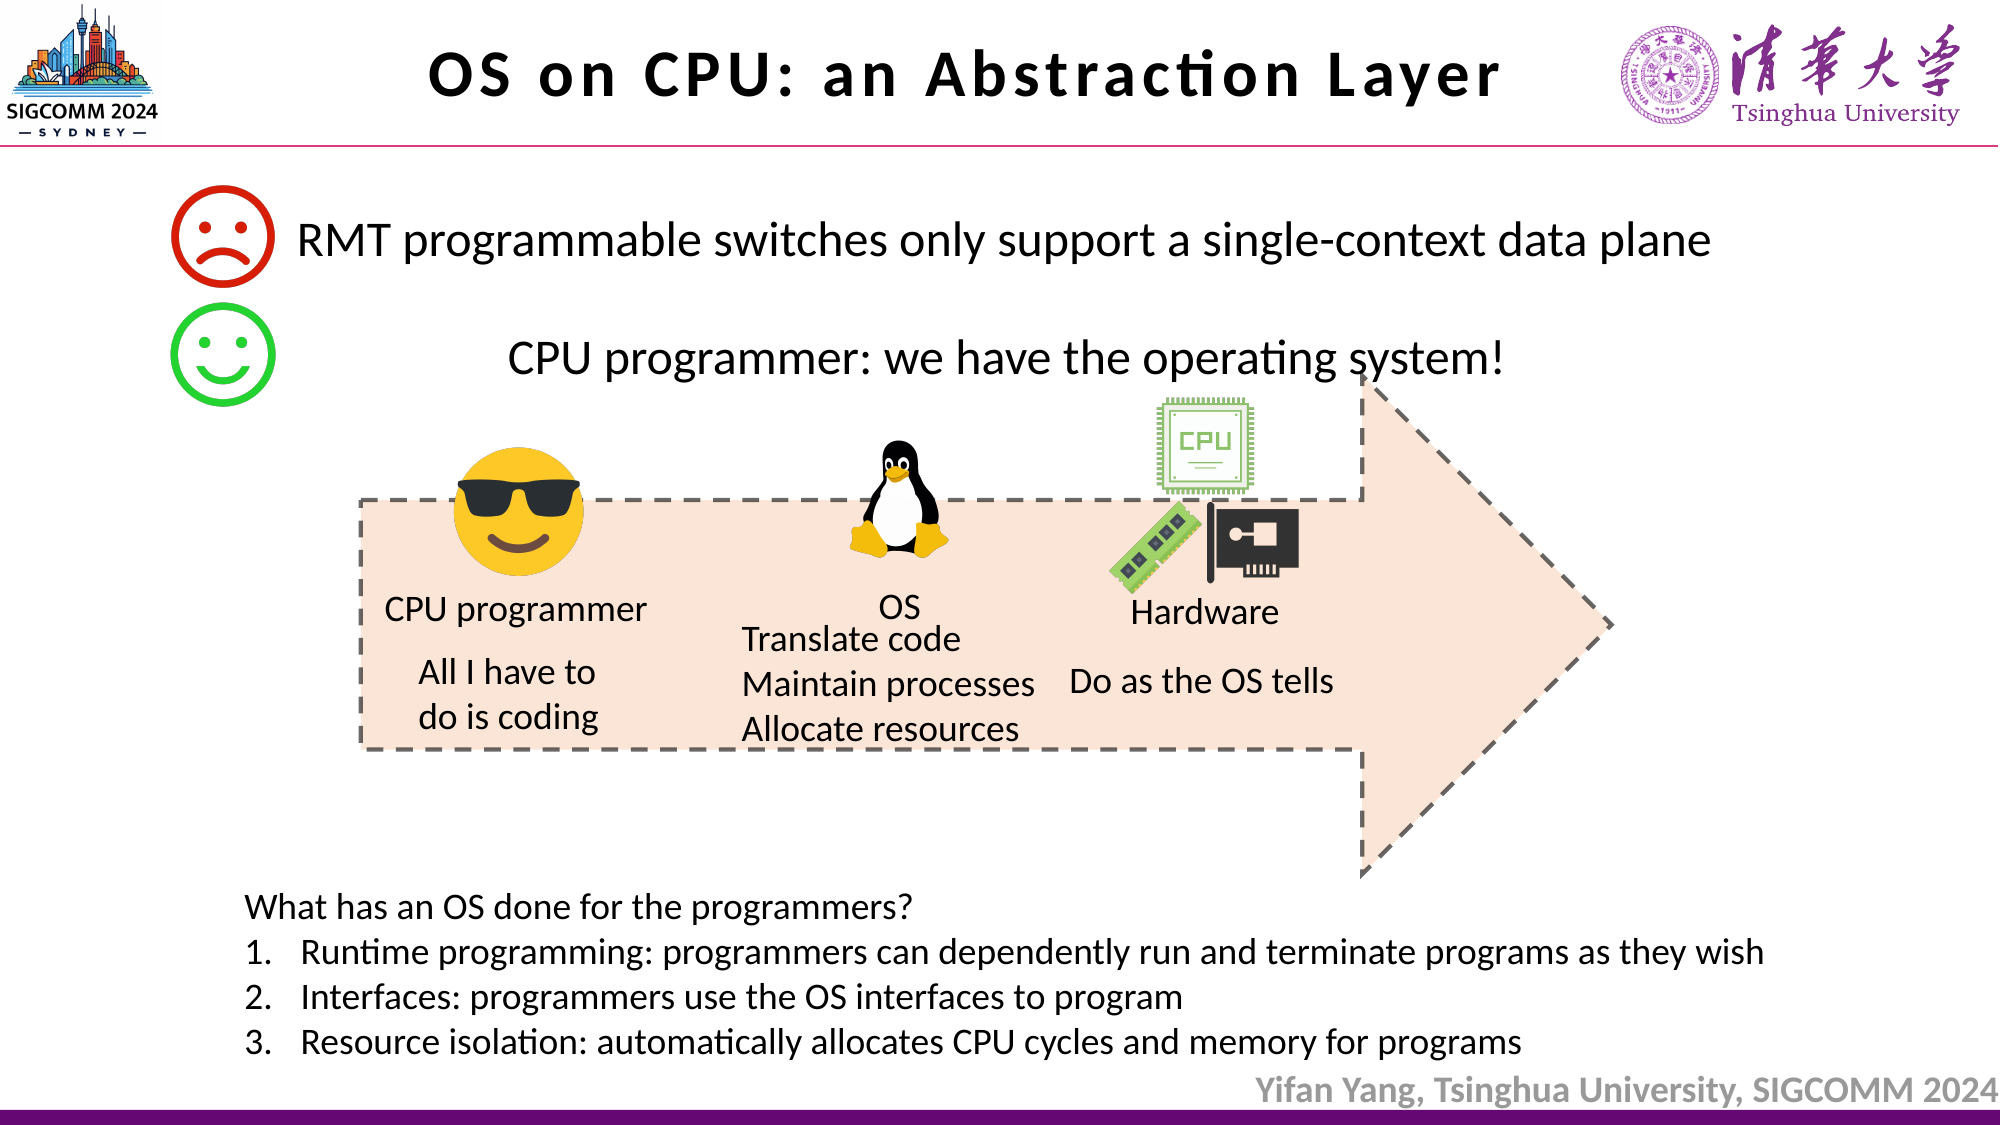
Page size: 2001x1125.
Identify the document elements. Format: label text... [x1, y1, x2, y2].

text_box [0, 1109, 2000, 1125]
text_box CPU programmer [360, 576, 672, 637]
picture [163, 177, 283, 414]
text_box RMT programmable switches only support a single-context data plane [283, 199, 1733, 274]
text_box [359, 393, 1614, 874]
picture [1109, 501, 1202, 594]
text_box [1621, 24, 1960, 127]
picture [0, 0, 164, 144]
text_box What has an OS done for the programmers? Runtime programming: programmers can dependently run and terminate programs as they wish Interfaces: programmers use the OS interfaces to program Resource isolation: automatically allocates CPU cycles and memory for programs [229, 874, 1785, 1069]
text_box Yifan Yang, Tsinghua University, SIGCOMM 2024 [1162, 1057, 2000, 1109]
text_box Do as the OS tells [1054, 648, 1361, 709]
text_box OS [833, 574, 966, 607]
picture [438, 436, 595, 587]
picture [832, 432, 966, 566]
text_box CPU programmer: we have the operating system! [283, 317, 1733, 393]
picture [1207, 501, 1300, 588]
text_box Hardware [1104, 579, 1307, 640]
text_box All I have to do is coding [403, 639, 630, 745]
text_box OS on CPU: an Abstraction Layer [207, 20, 1723, 130]
picture [1145, 396, 1265, 495]
text_box Translate code Maintain processes Allocate resources [726, 607, 1073, 757]
